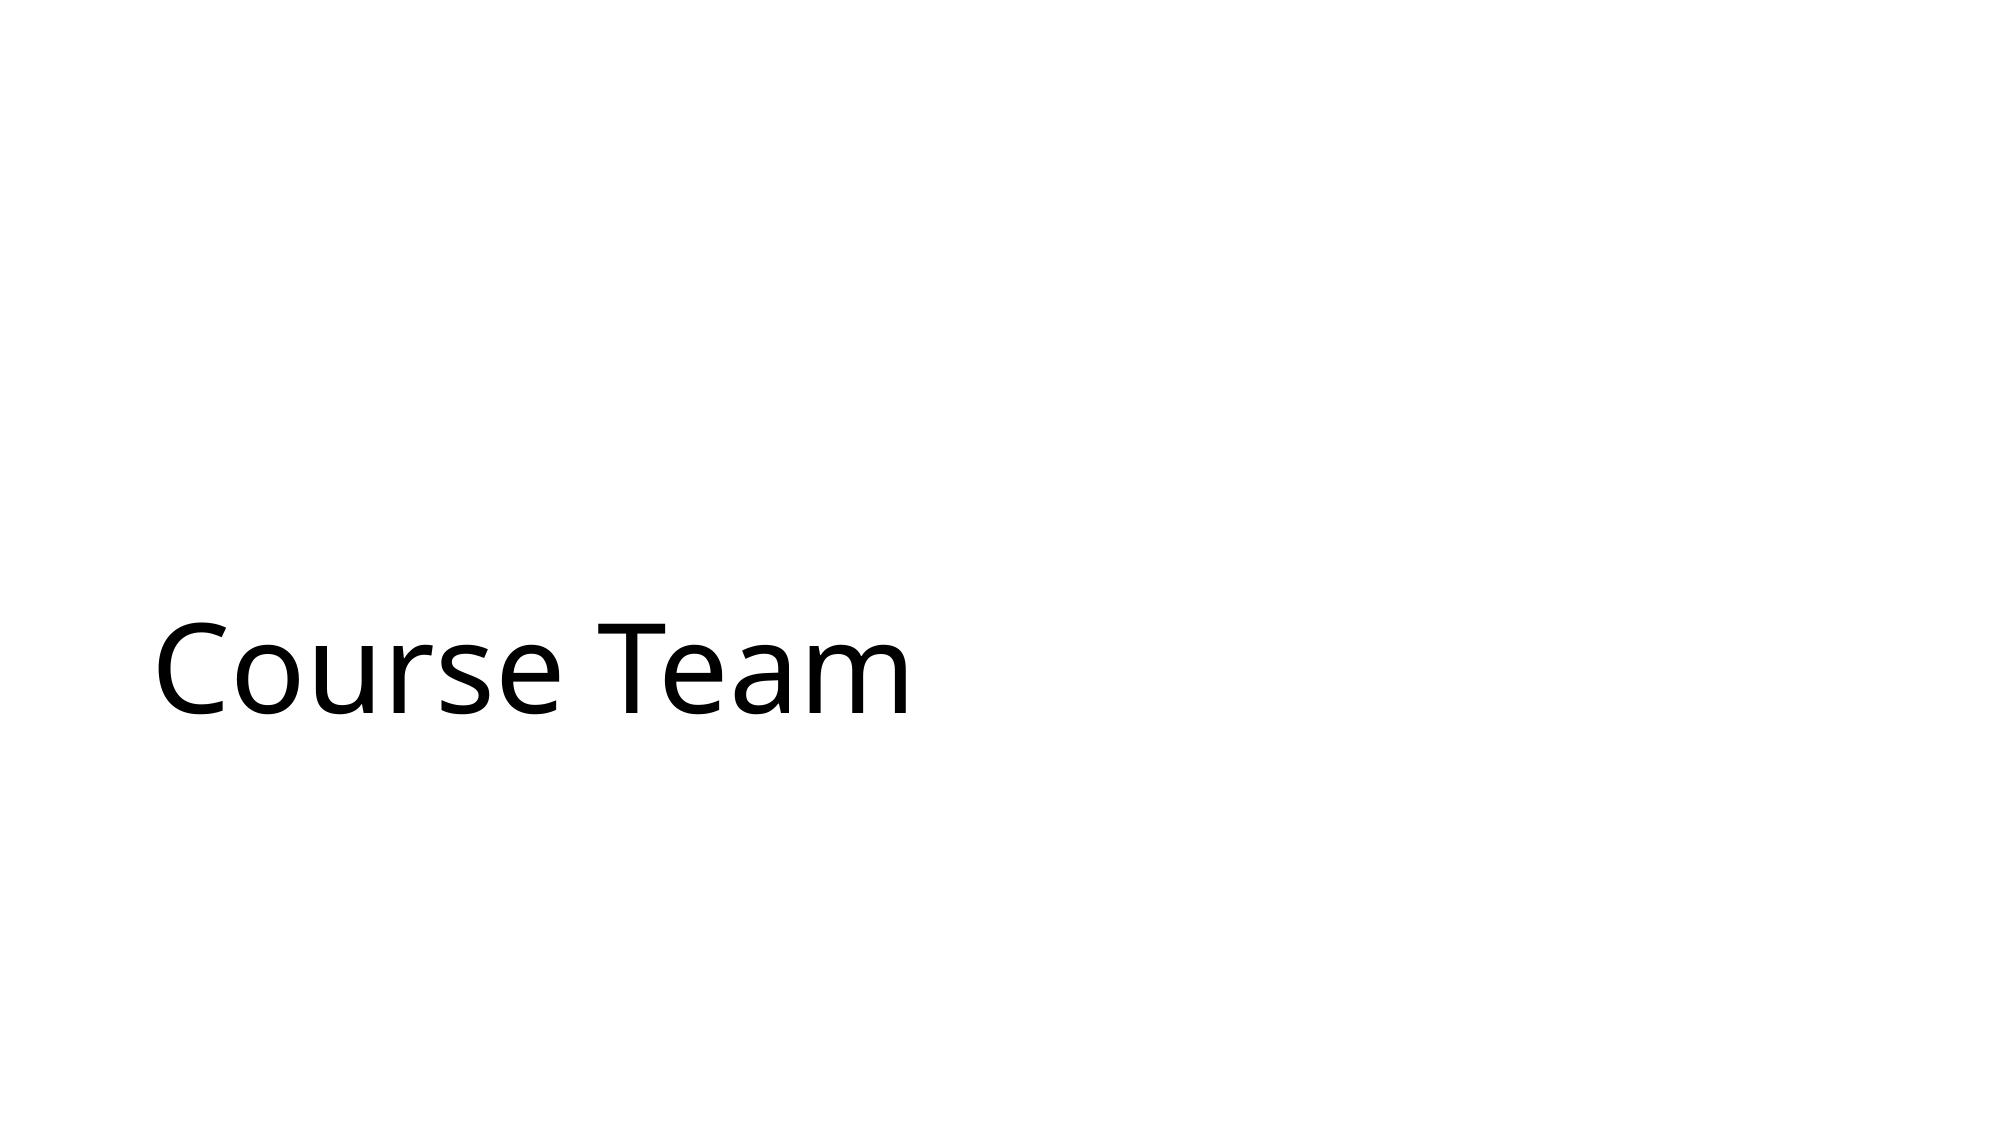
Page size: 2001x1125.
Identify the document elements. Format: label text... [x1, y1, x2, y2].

title Course Team [136, 280, 1862, 749]
